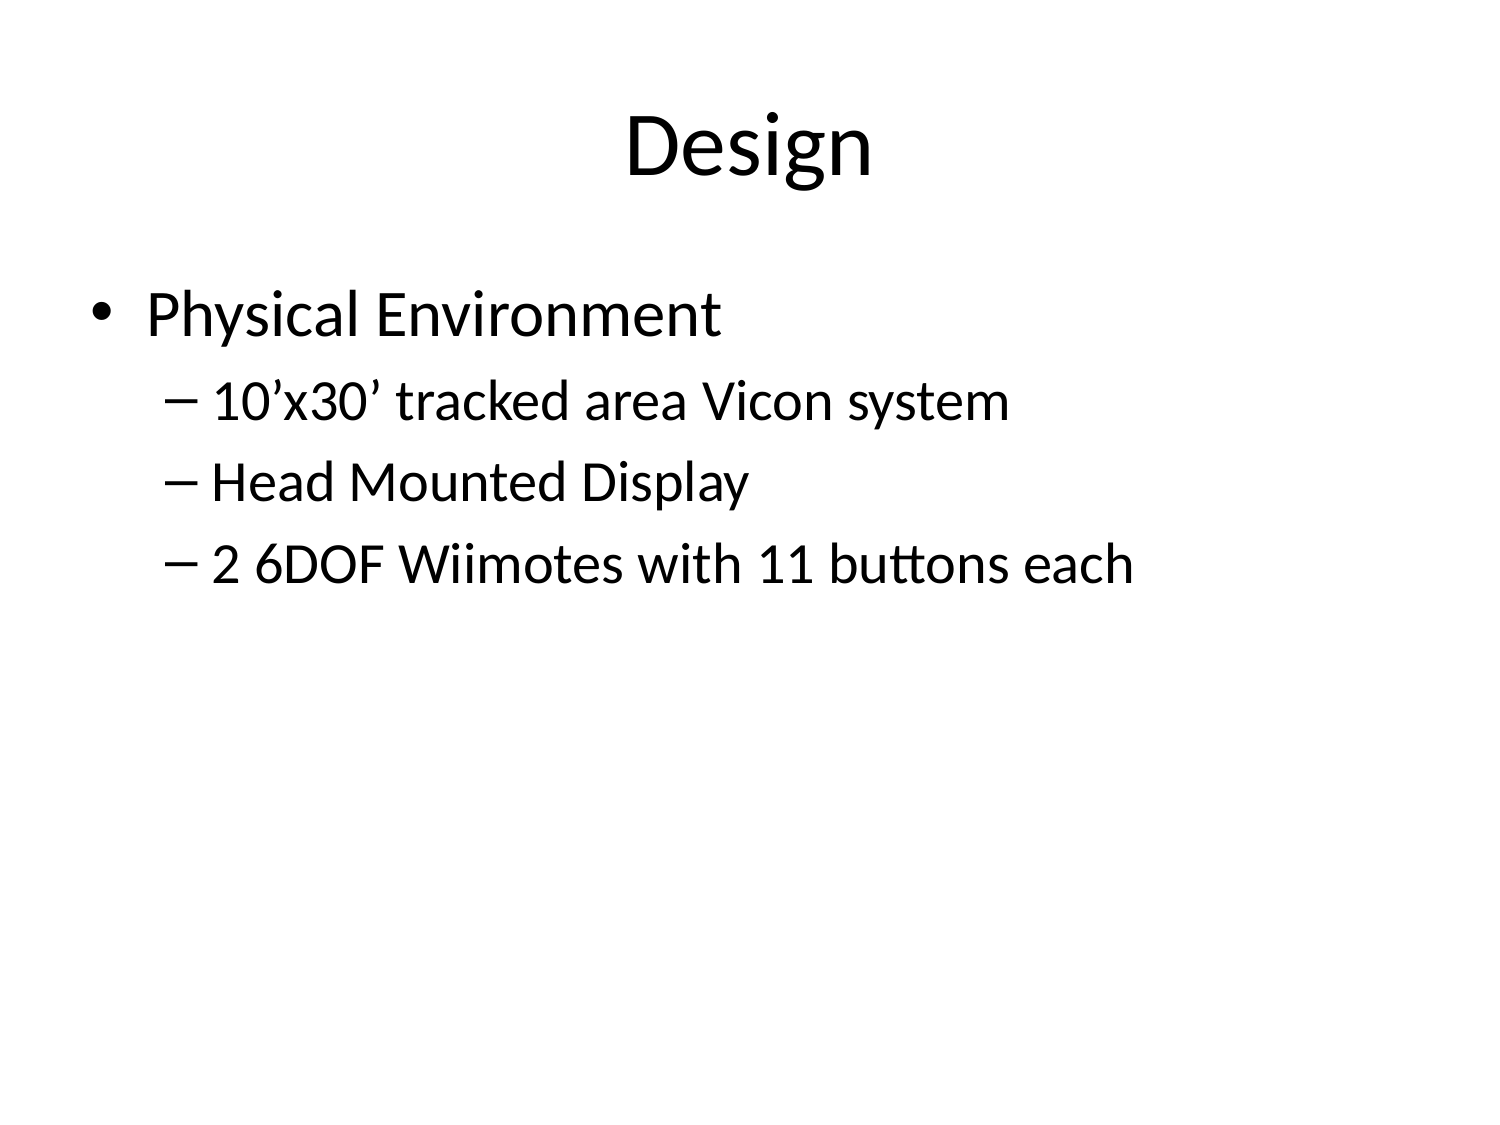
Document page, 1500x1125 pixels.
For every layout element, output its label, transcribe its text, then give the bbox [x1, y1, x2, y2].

title Design [75, 45, 1425, 233]
list Physical Environment 10’x30’ tracked area Vicon system Head Mounted Display 2 6DOF Wiimotes with 11 buttons each [75, 262, 1425, 1005]
